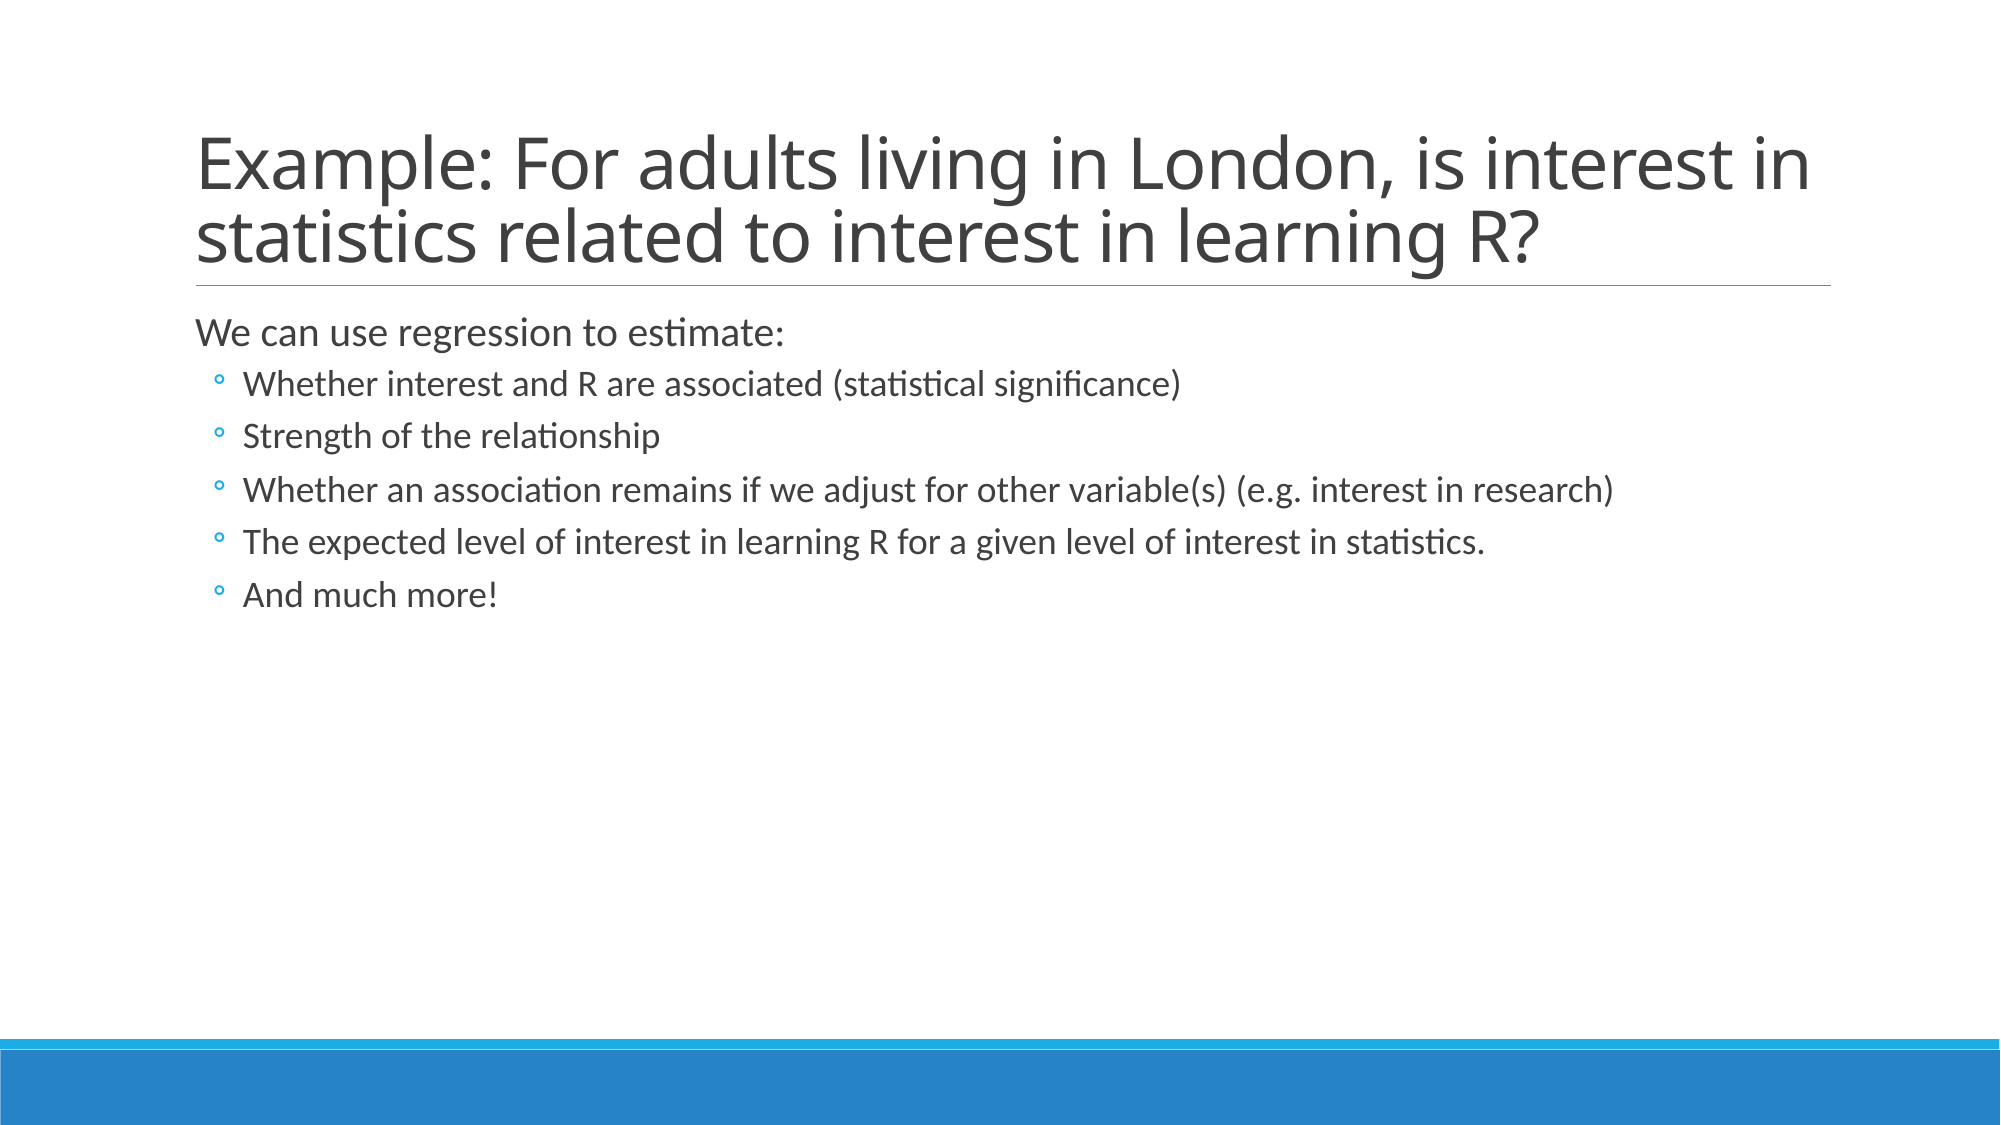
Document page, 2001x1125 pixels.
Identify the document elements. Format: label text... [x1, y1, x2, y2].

title Example: For adults living in London, is interest in statistics related to interest in learning R? [180, 47, 1830, 285]
list We can use regression to estimate: Whether interest and R are associated (statistical significance) Strength of the relationship Whether an association remains if we adjust for other variable(s) (e.g. interest in research) The expected level of interest in learning R for a given level of interest in statistics. And much more! [180, 302, 1830, 963]
